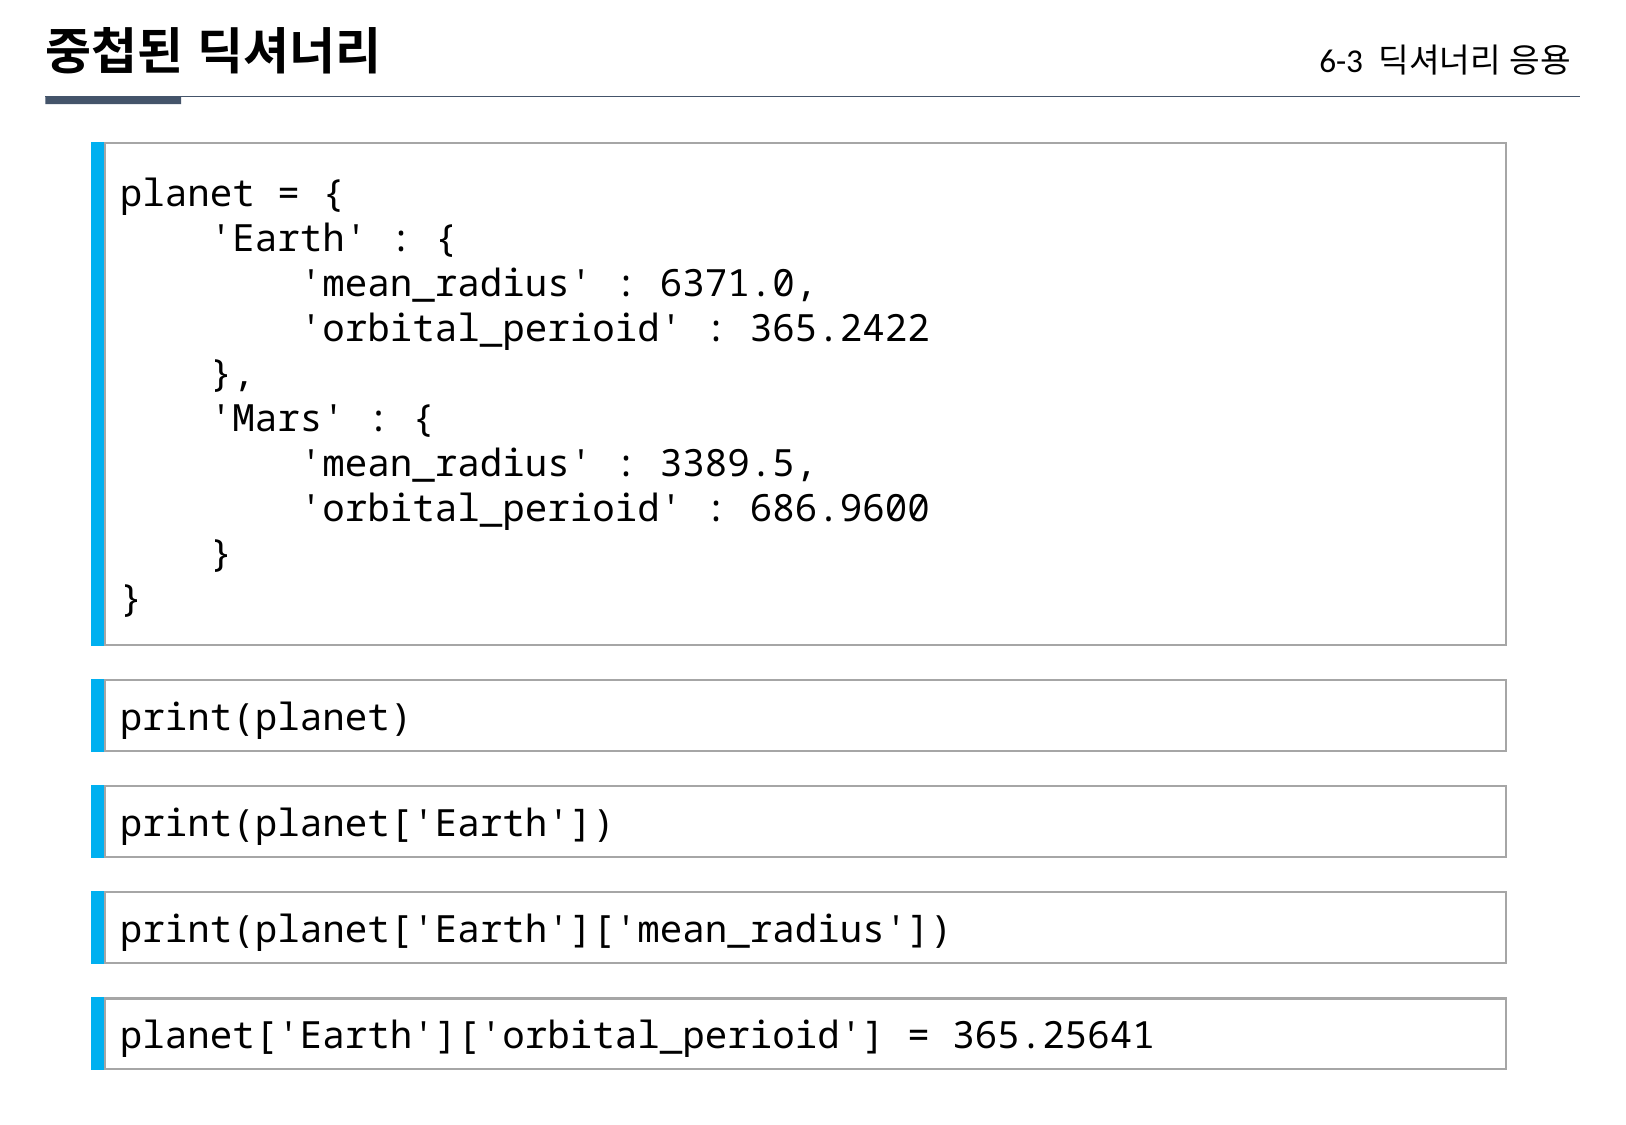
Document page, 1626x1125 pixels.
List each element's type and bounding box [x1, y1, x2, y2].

text_box [92, 998, 1507, 1070]
text_box [92, 143, 1507, 646]
list [1038, 43, 1581, 81]
text_box [92, 680, 1507, 752]
text_box [92, 892, 1507, 964]
text_box [92, 786, 1507, 858]
list [45, 26, 965, 82]
